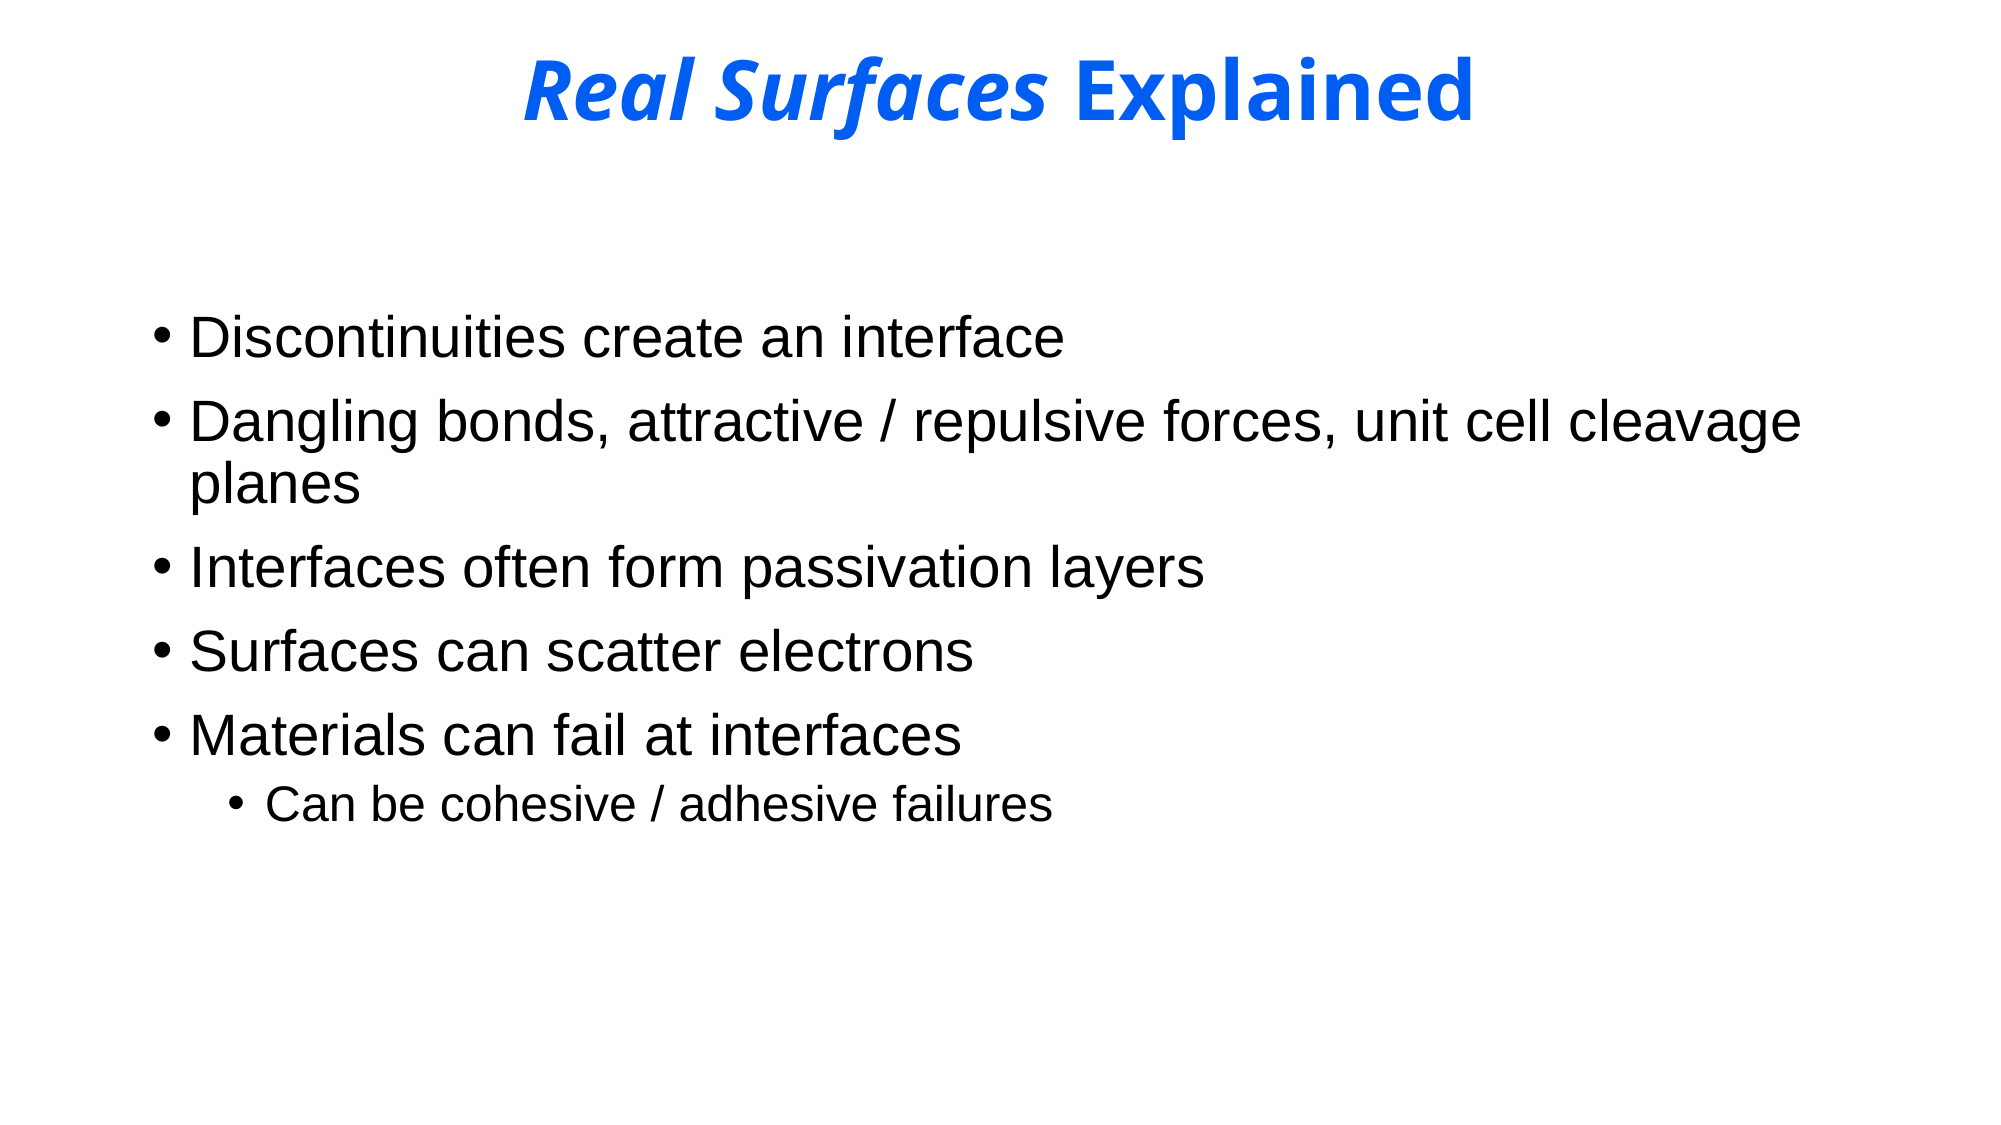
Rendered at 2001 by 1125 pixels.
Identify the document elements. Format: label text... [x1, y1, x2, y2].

title Real Surfaces Explained [137, 0, 1863, 188]
list Discontinuities create an interface Dangling bonds, attractive / repulsive forces, unit cell cleavage planes Interfaces often form passivation layers Surfaces can scatter electrons Materials can fail at interfaces Can be cohesive / adhesive failures [137, 299, 1863, 1014]
